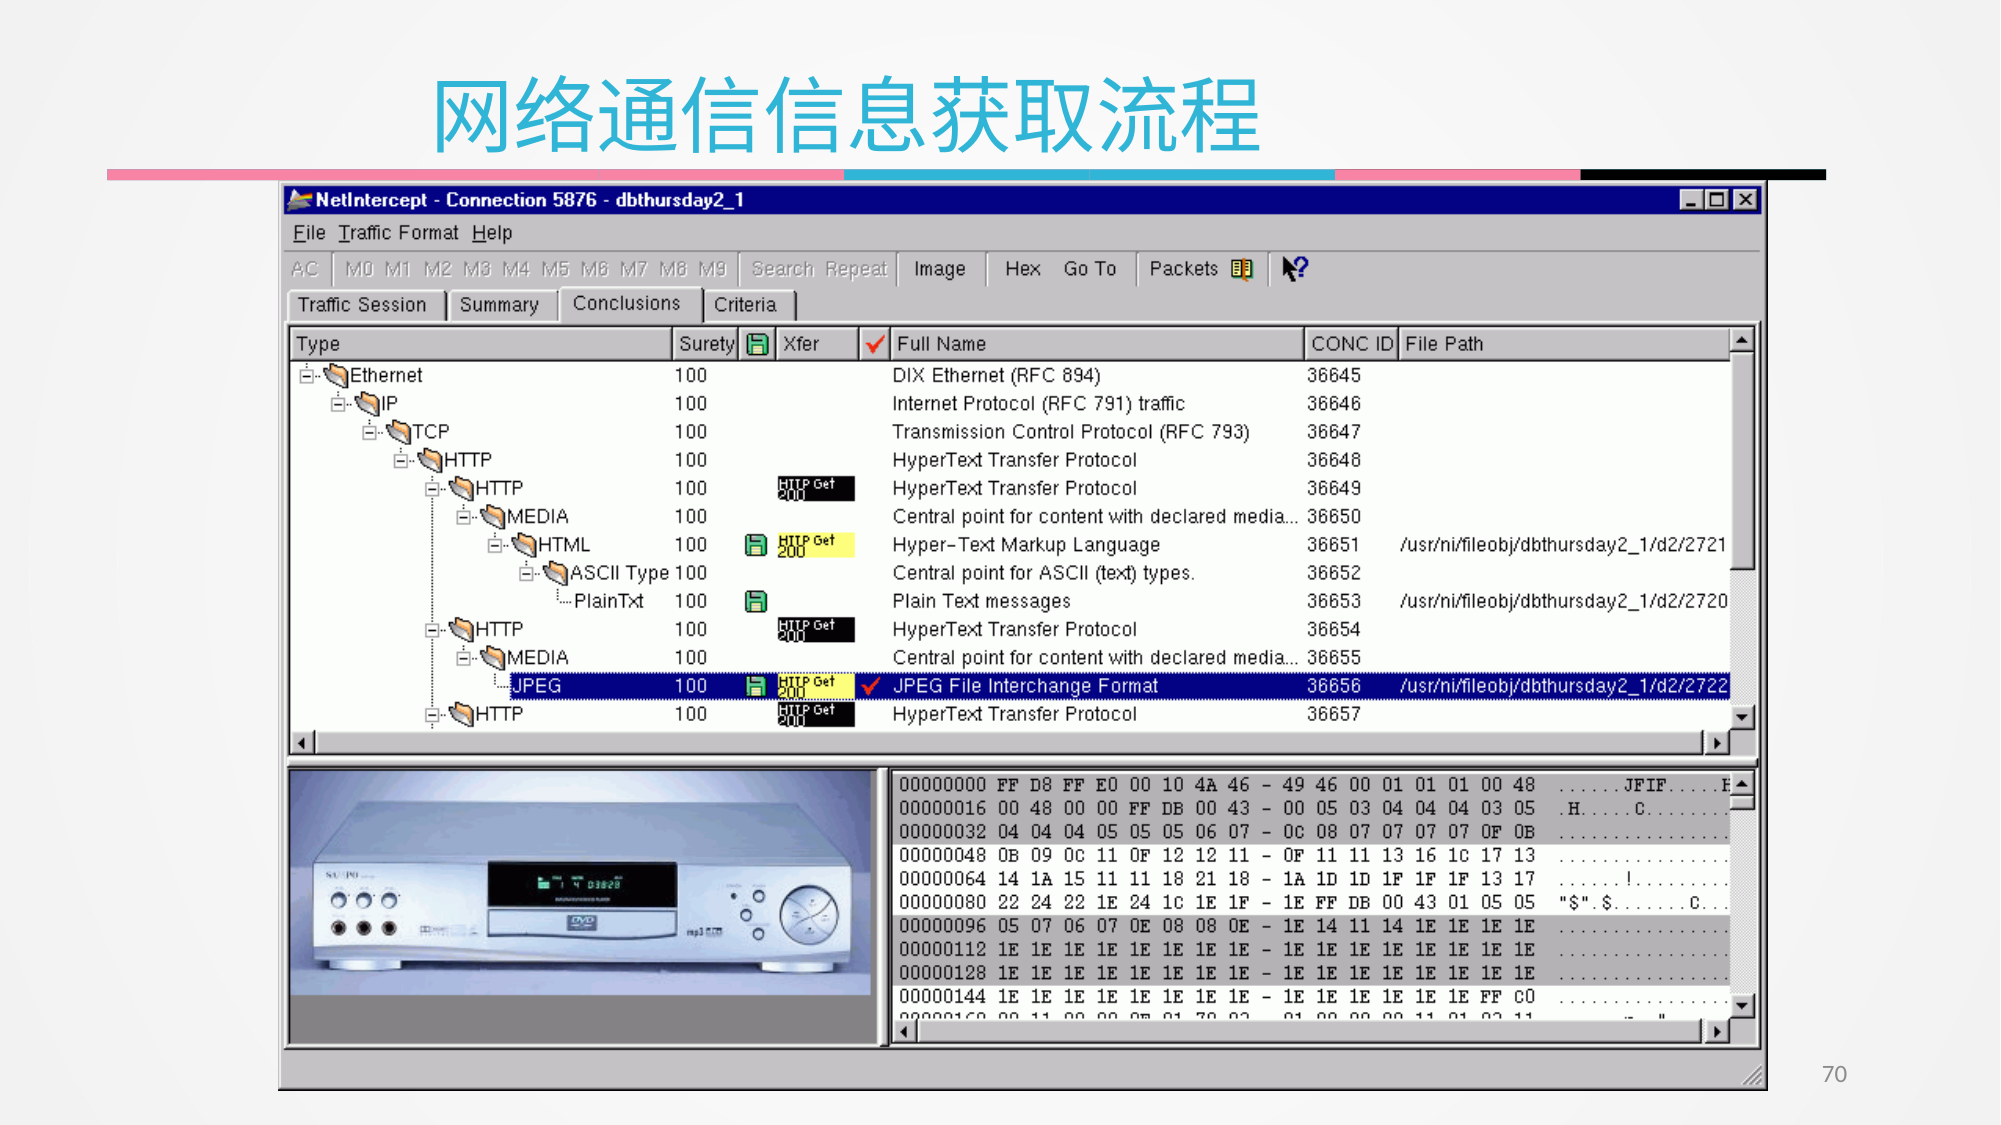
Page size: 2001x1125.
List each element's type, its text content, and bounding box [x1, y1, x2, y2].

text_box 网络通信信息获取流程 [415, 55, 1278, 169]
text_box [107, 169, 1827, 181]
slide_number 70 [1412, 1042, 1863, 1103]
picture [278, 180, 1768, 1091]
